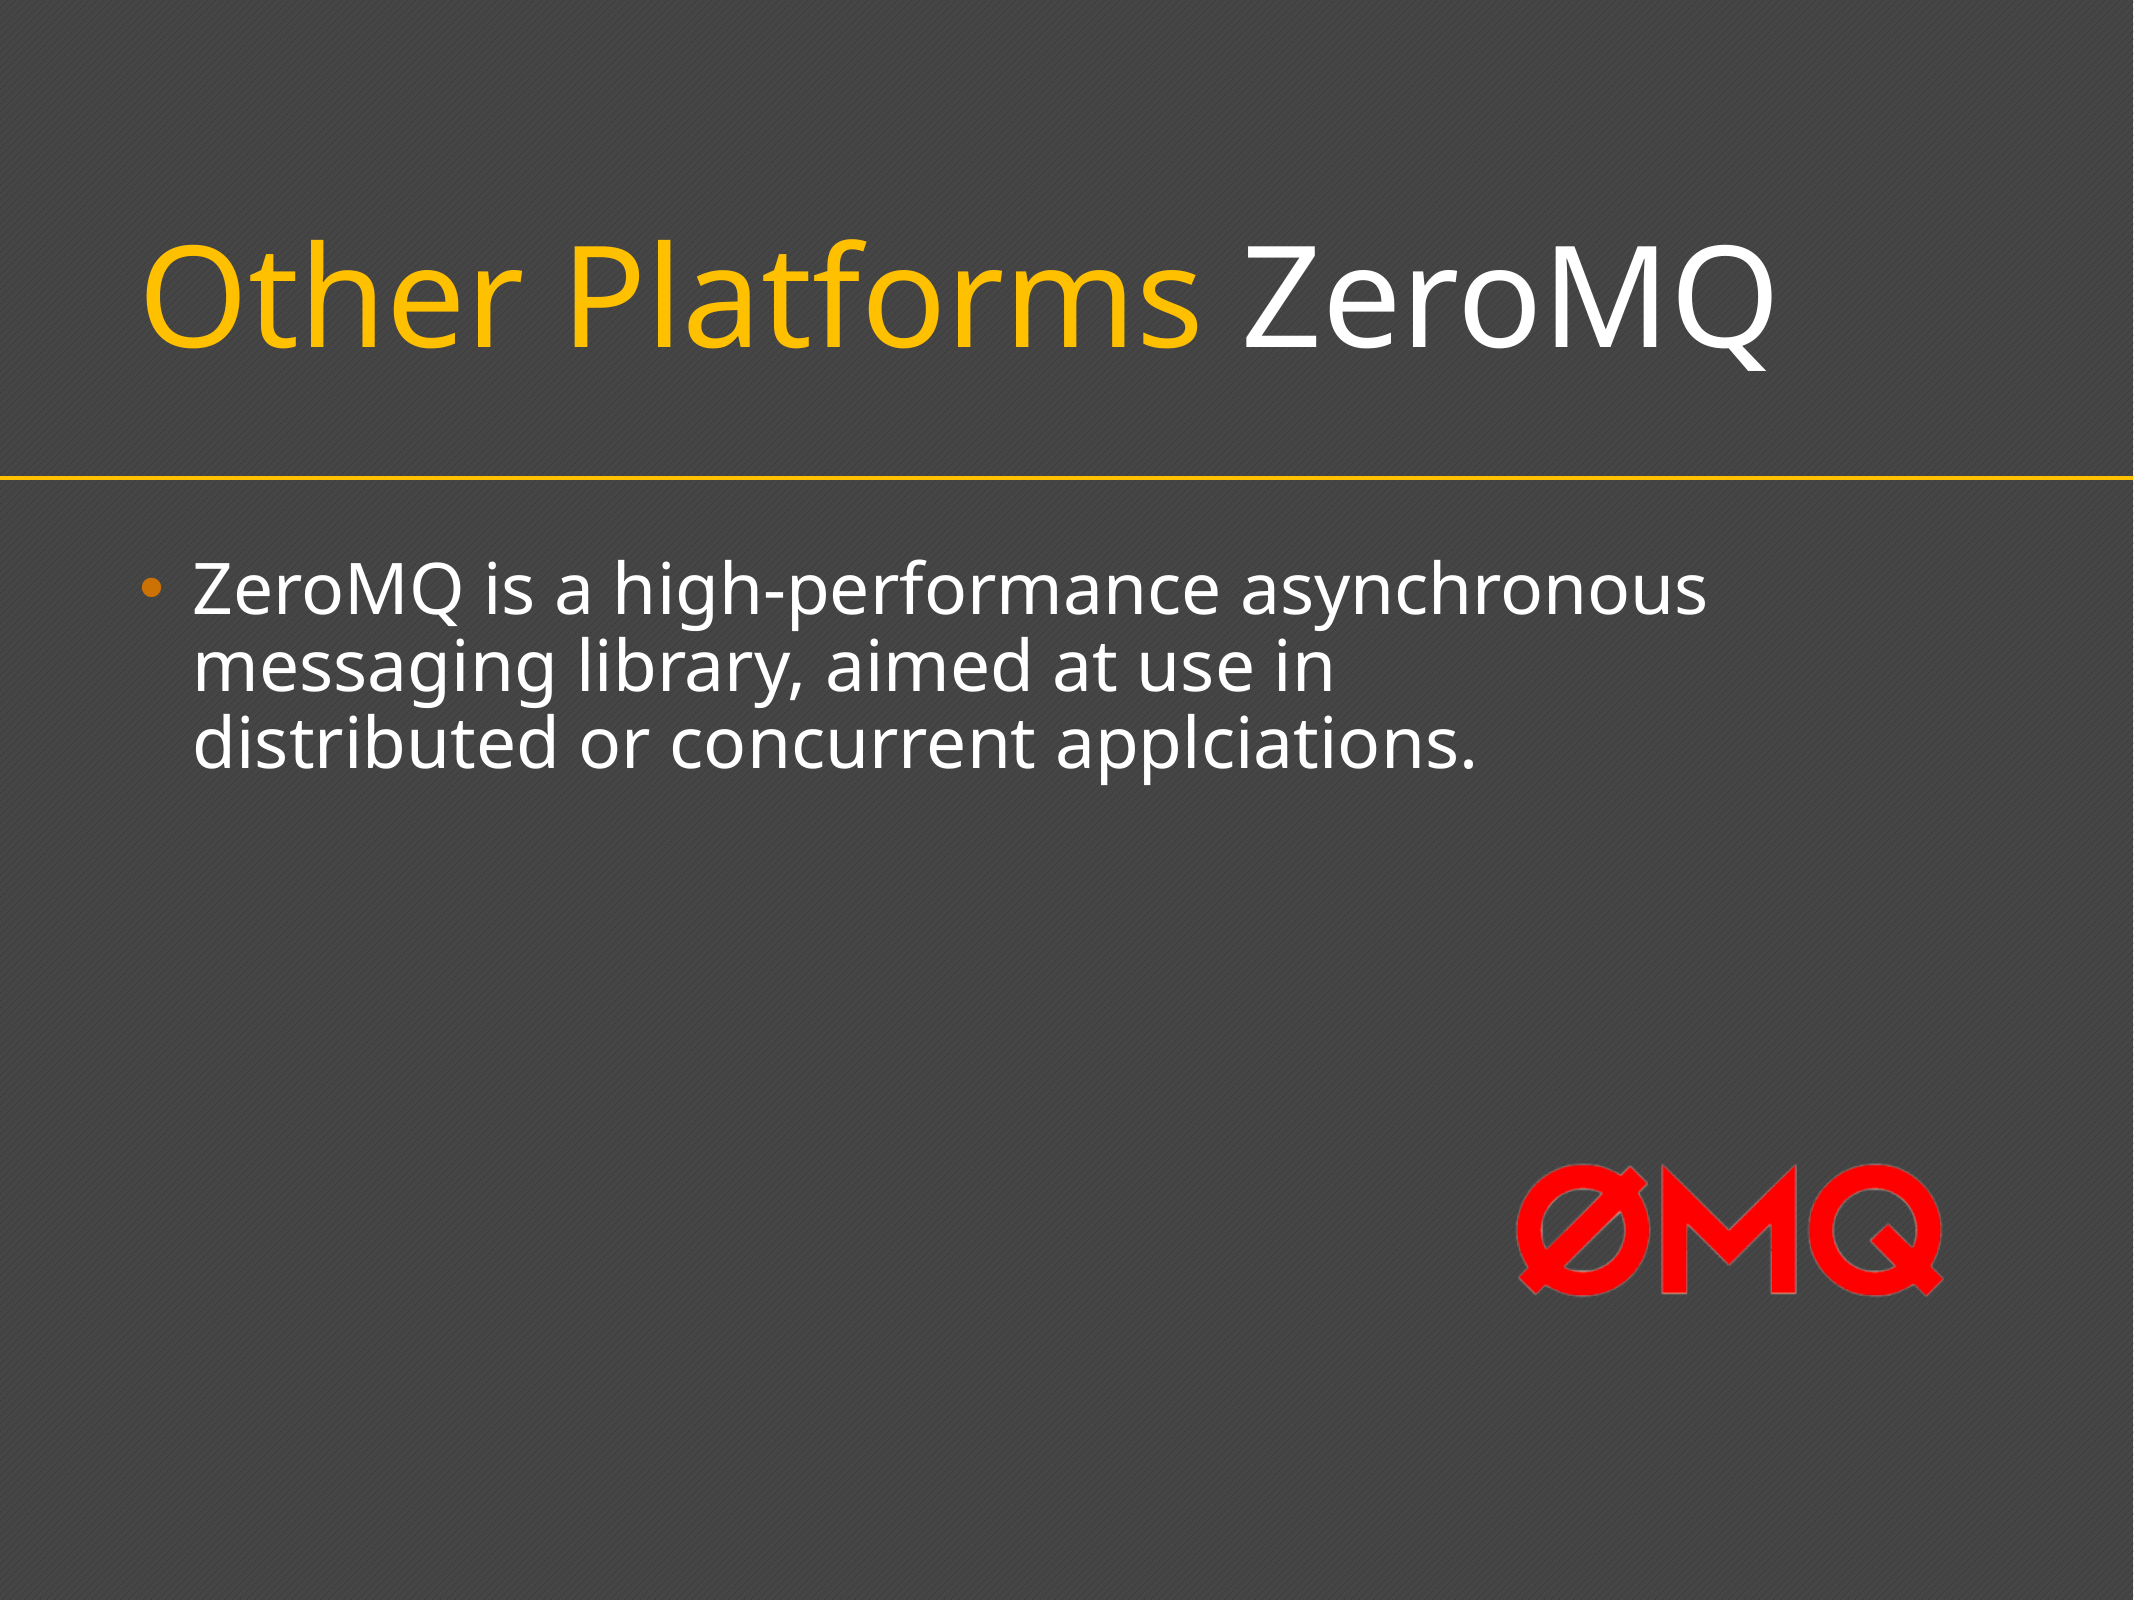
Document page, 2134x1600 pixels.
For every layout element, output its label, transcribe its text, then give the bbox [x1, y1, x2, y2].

title Other Platforms ZeroMQ [124, 175, 2134, 428]
picture [1496, 1140, 1966, 1321]
list ZeroMQ is a high-performance asynchronous messaging library, aimed at use in distributed or concurrent applciations. [124, 545, 1732, 1385]
